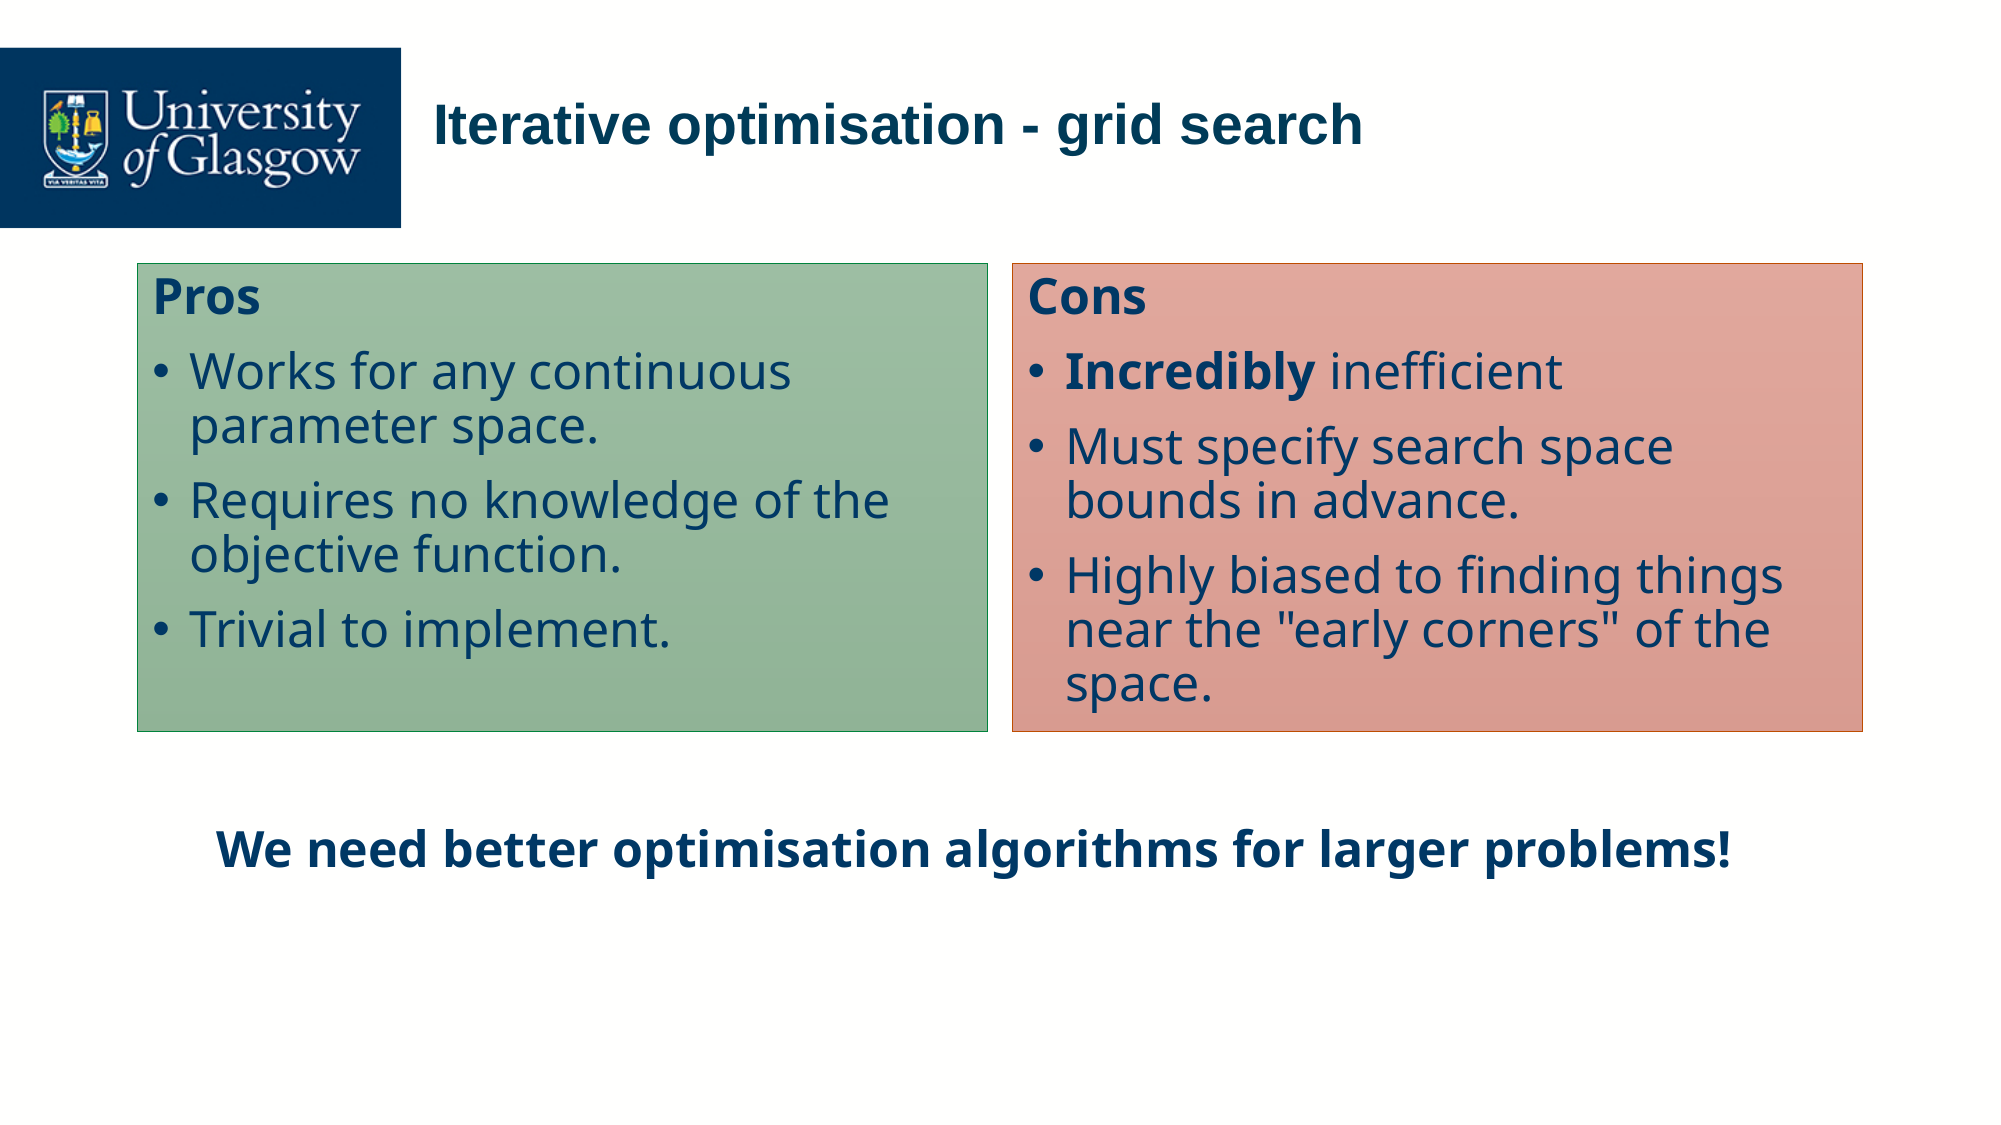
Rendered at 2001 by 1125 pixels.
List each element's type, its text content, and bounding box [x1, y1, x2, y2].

title Iterative optimisation - grid search [418, 87, 1930, 234]
list Cons Incredibly inefficient Must specify search space bounds in advance. Highly biased to finding things near the "early corners" of the space. [1012, 263, 1863, 732]
text_box We need better optimisation algorithms for larger problems! [185, 810, 1764, 886]
picture [0, 0, 2000, 1125]
list Pros Works for any continuous parameter space. Requires no knowledge of the objective function. Trivial to implement. [137, 263, 988, 732]
